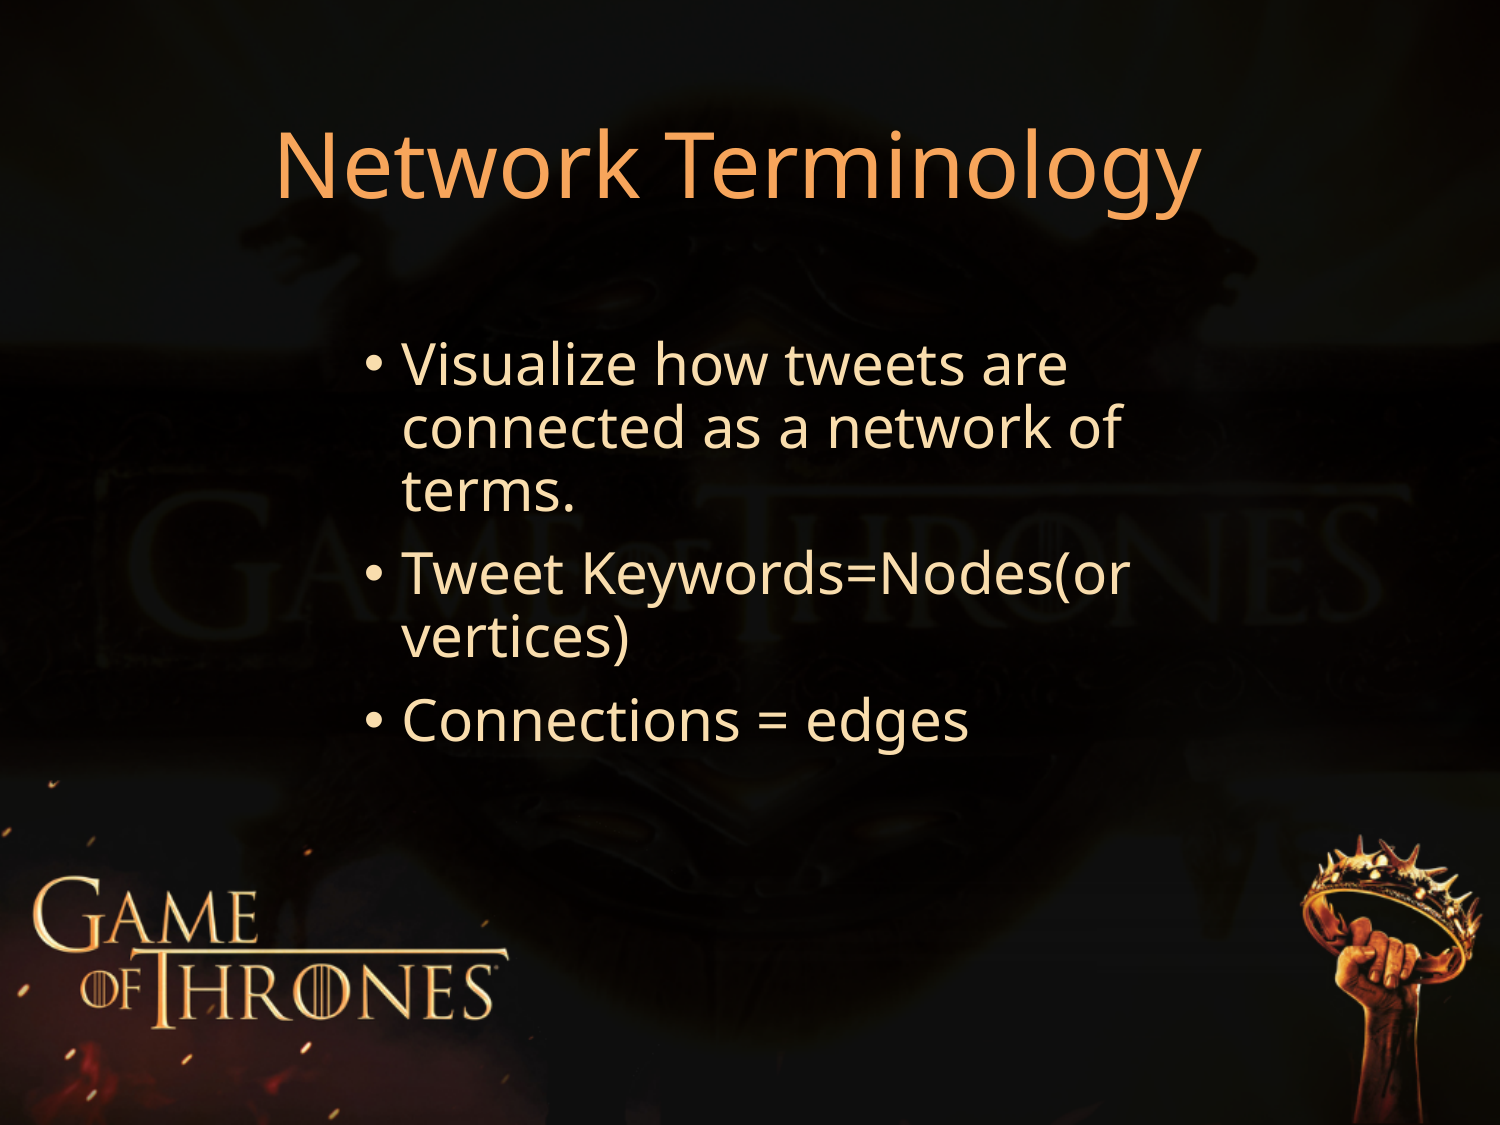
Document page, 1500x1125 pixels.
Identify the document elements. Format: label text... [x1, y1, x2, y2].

title Network Terminology [103, 59, 1397, 278]
picture [0, 0, 1500, 1125]
list Visualize how tweets are connected as a network of terms. Tweet Keywords=Nodes(or vertices) Connections = edges [349, 327, 1290, 980]
